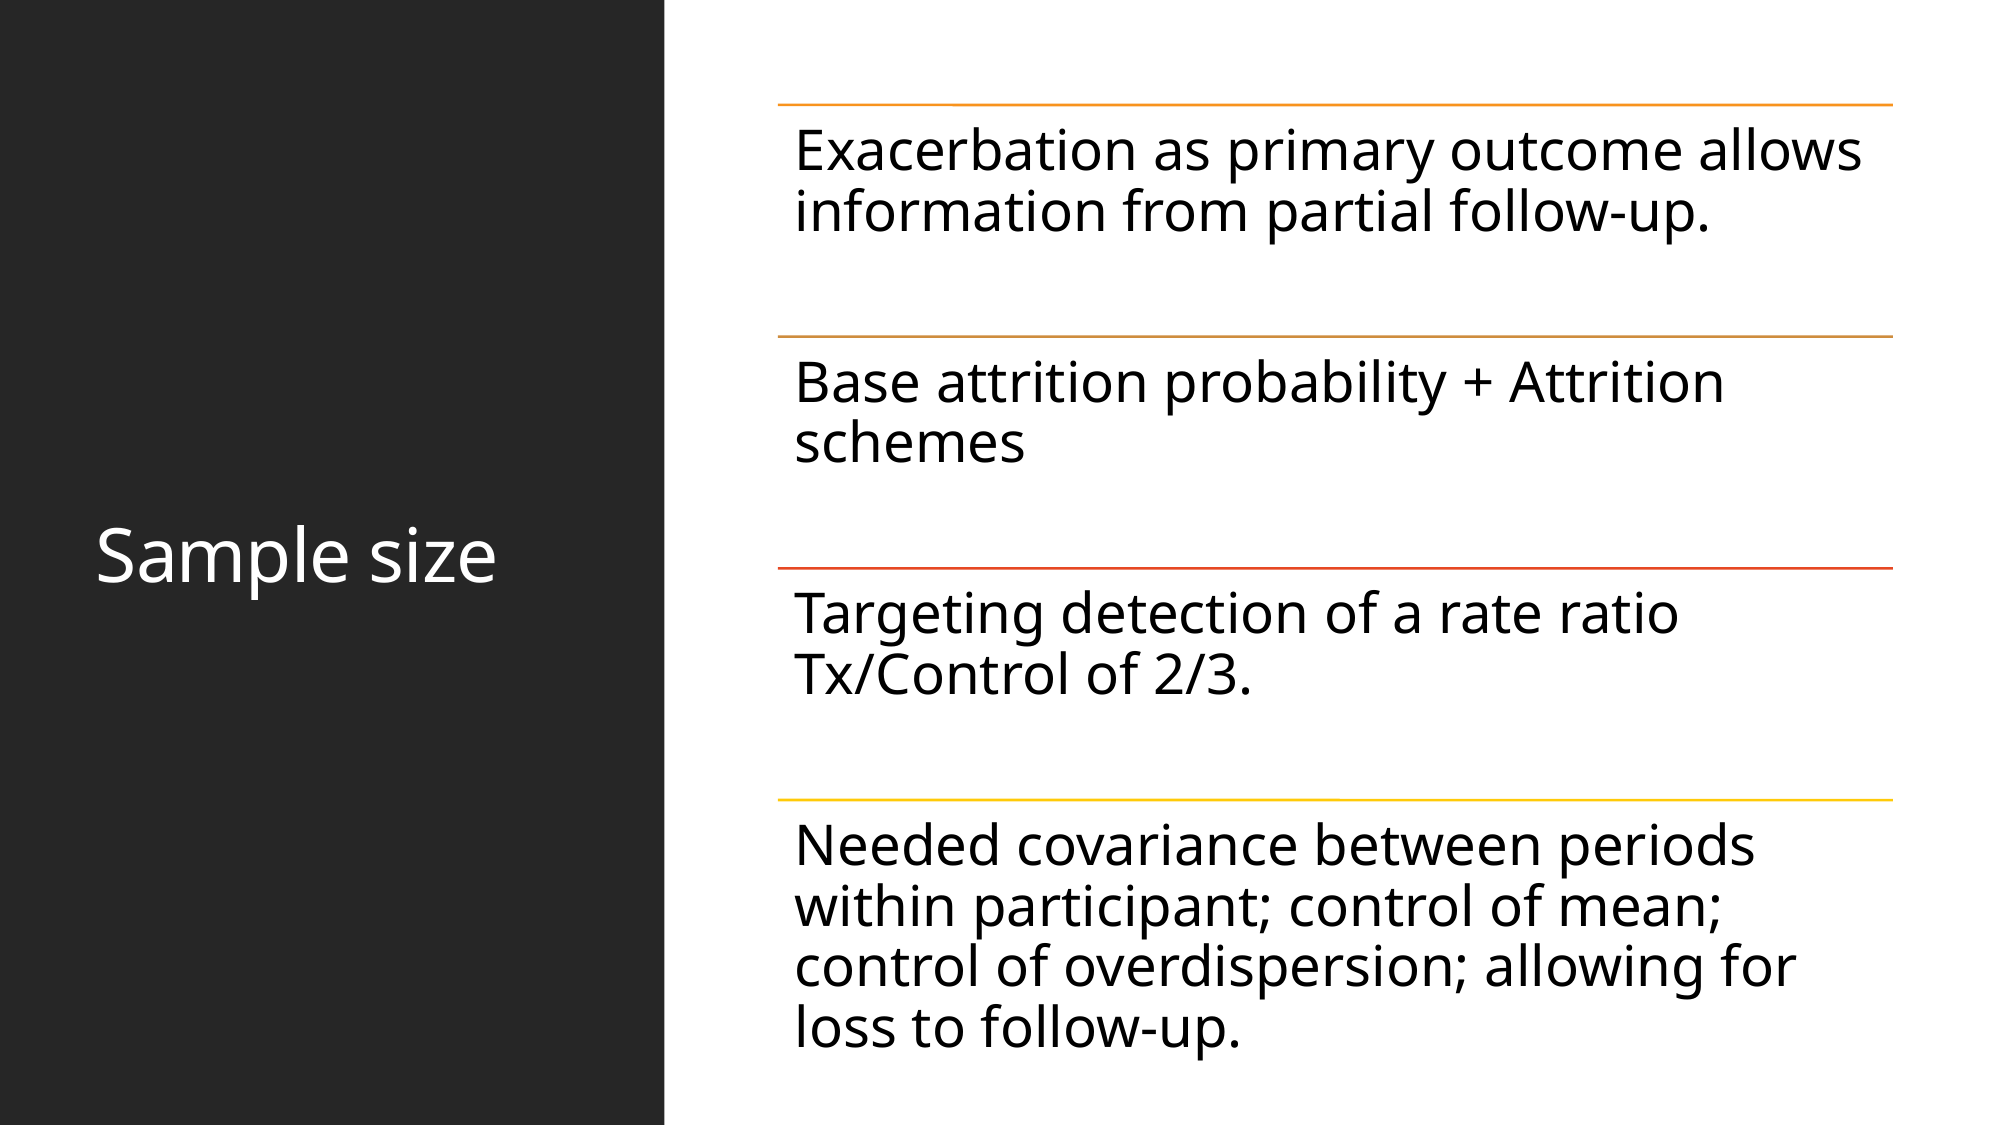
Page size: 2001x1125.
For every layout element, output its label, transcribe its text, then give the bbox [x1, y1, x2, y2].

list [777, 104, 1894, 1033]
text_box [0, 0, 666, 1125]
text_box [666, 0, 2000, 1125]
title Sample size [80, 84, 587, 1032]
